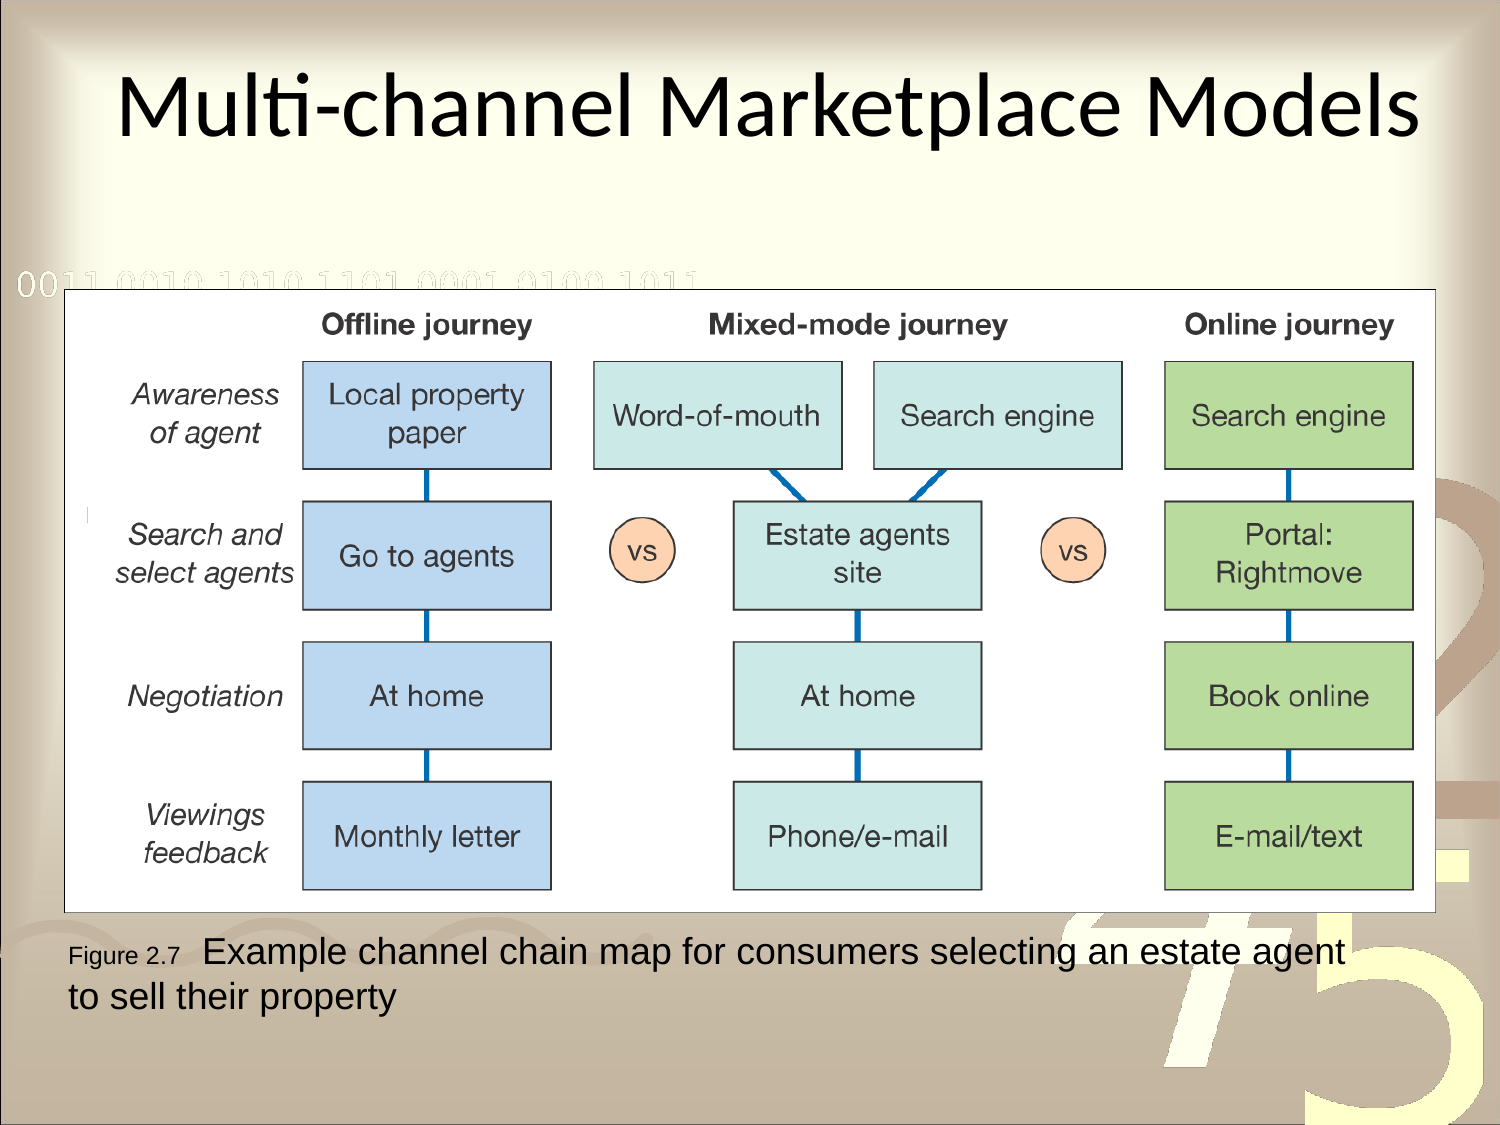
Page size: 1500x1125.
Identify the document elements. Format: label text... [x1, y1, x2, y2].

text_box Multi-channel Marketplace Models [100, 37, 1438, 200]
text_box Figure 2.7 Example channel chain map for consumers selecting an estate agent to sell their property [53, 919, 1454, 1025]
picture [0, 0, 1500, 1125]
